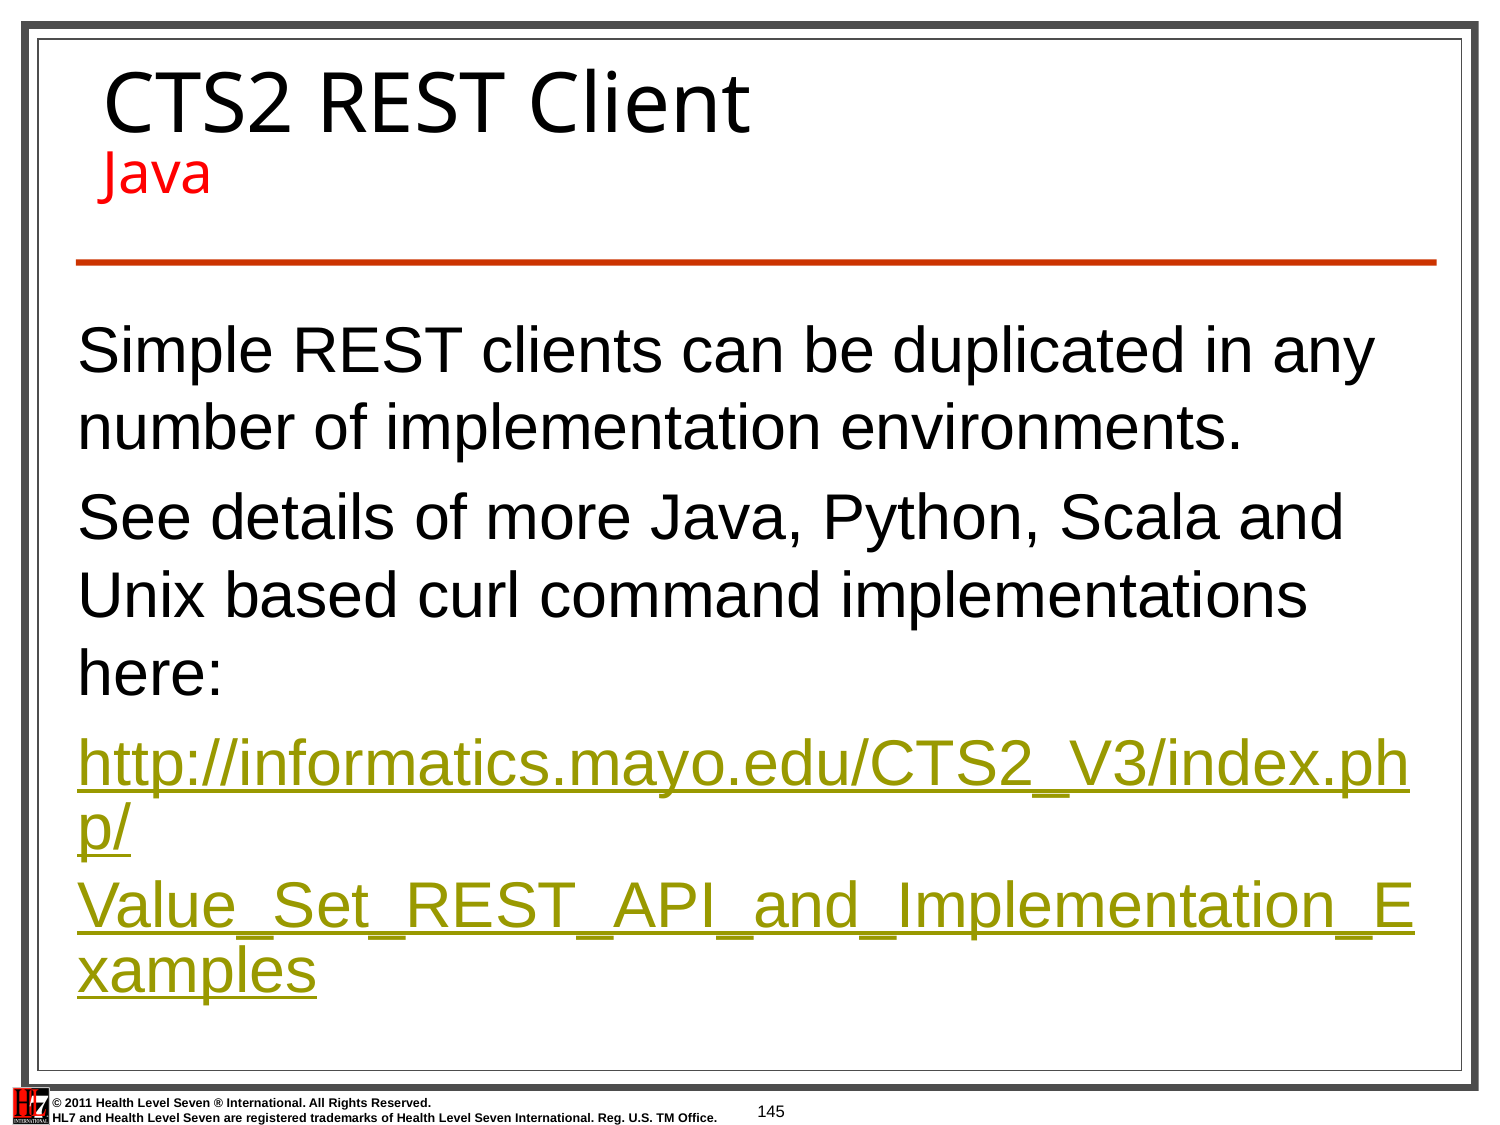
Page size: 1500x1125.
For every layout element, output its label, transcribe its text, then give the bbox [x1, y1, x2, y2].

list Simple REST clients can be duplicated in any number of implementation environments. See details of more Java, Python, Scala and Unix based curl command implementations here: http://informatics.mayo.edu/CTS2_V3/index.php/Value_Set_REST_API_and_Implementation_Examples [62, 299, 1438, 1026]
picture [12, 1087, 50, 1125]
title CTS2 REST Client Java [87, 77, 1426, 213]
slide_number 145 [712, 1071, 801, 1125]
